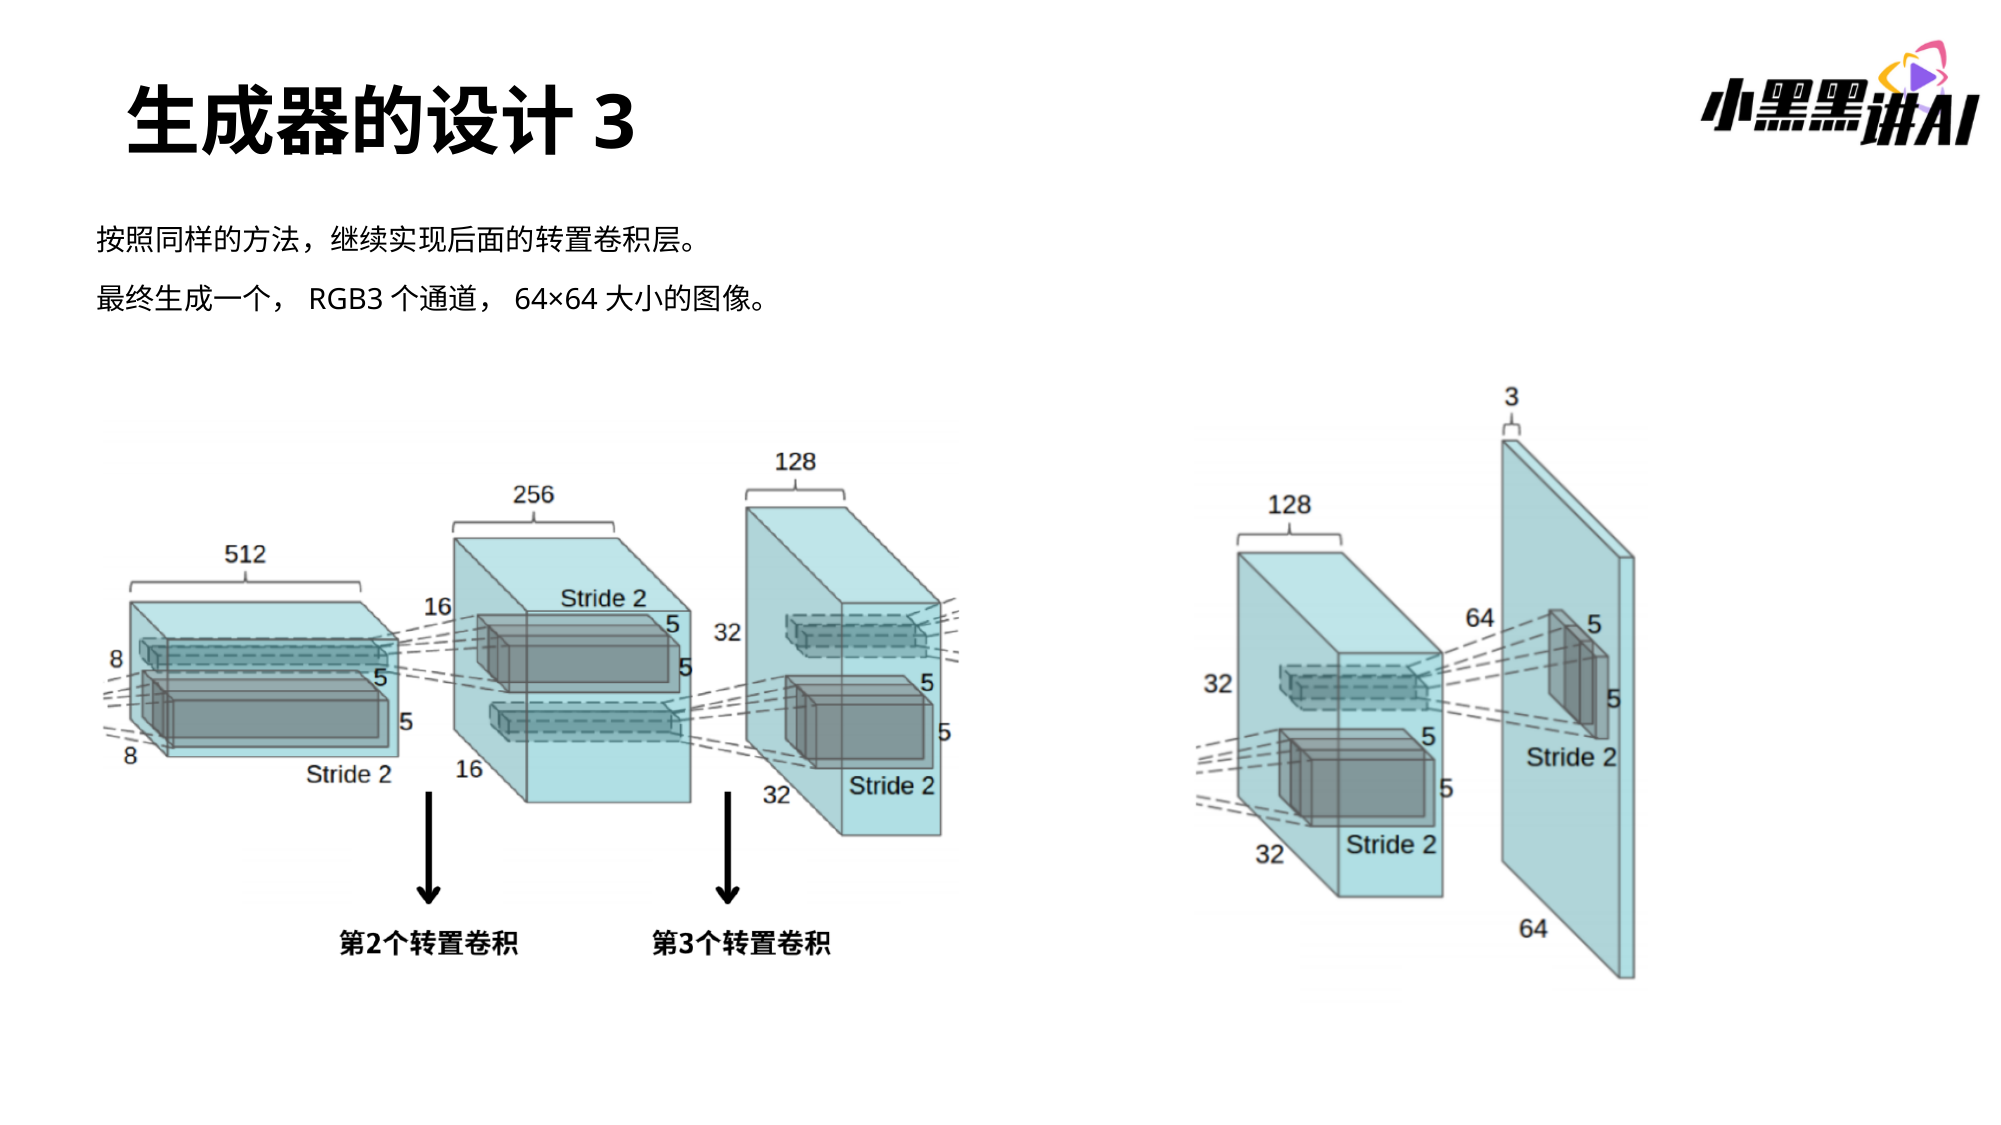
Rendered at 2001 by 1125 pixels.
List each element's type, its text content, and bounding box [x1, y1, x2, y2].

text_box 生成器的设计3 [110, 75, 1064, 171]
picture [0, 0, 2001, 1125]
list 按照同样的方法，继续实现后面的转置卷积层。 最终生成一个，RGB3个通道，64×64大小的图像。 [81, 210, 1900, 353]
